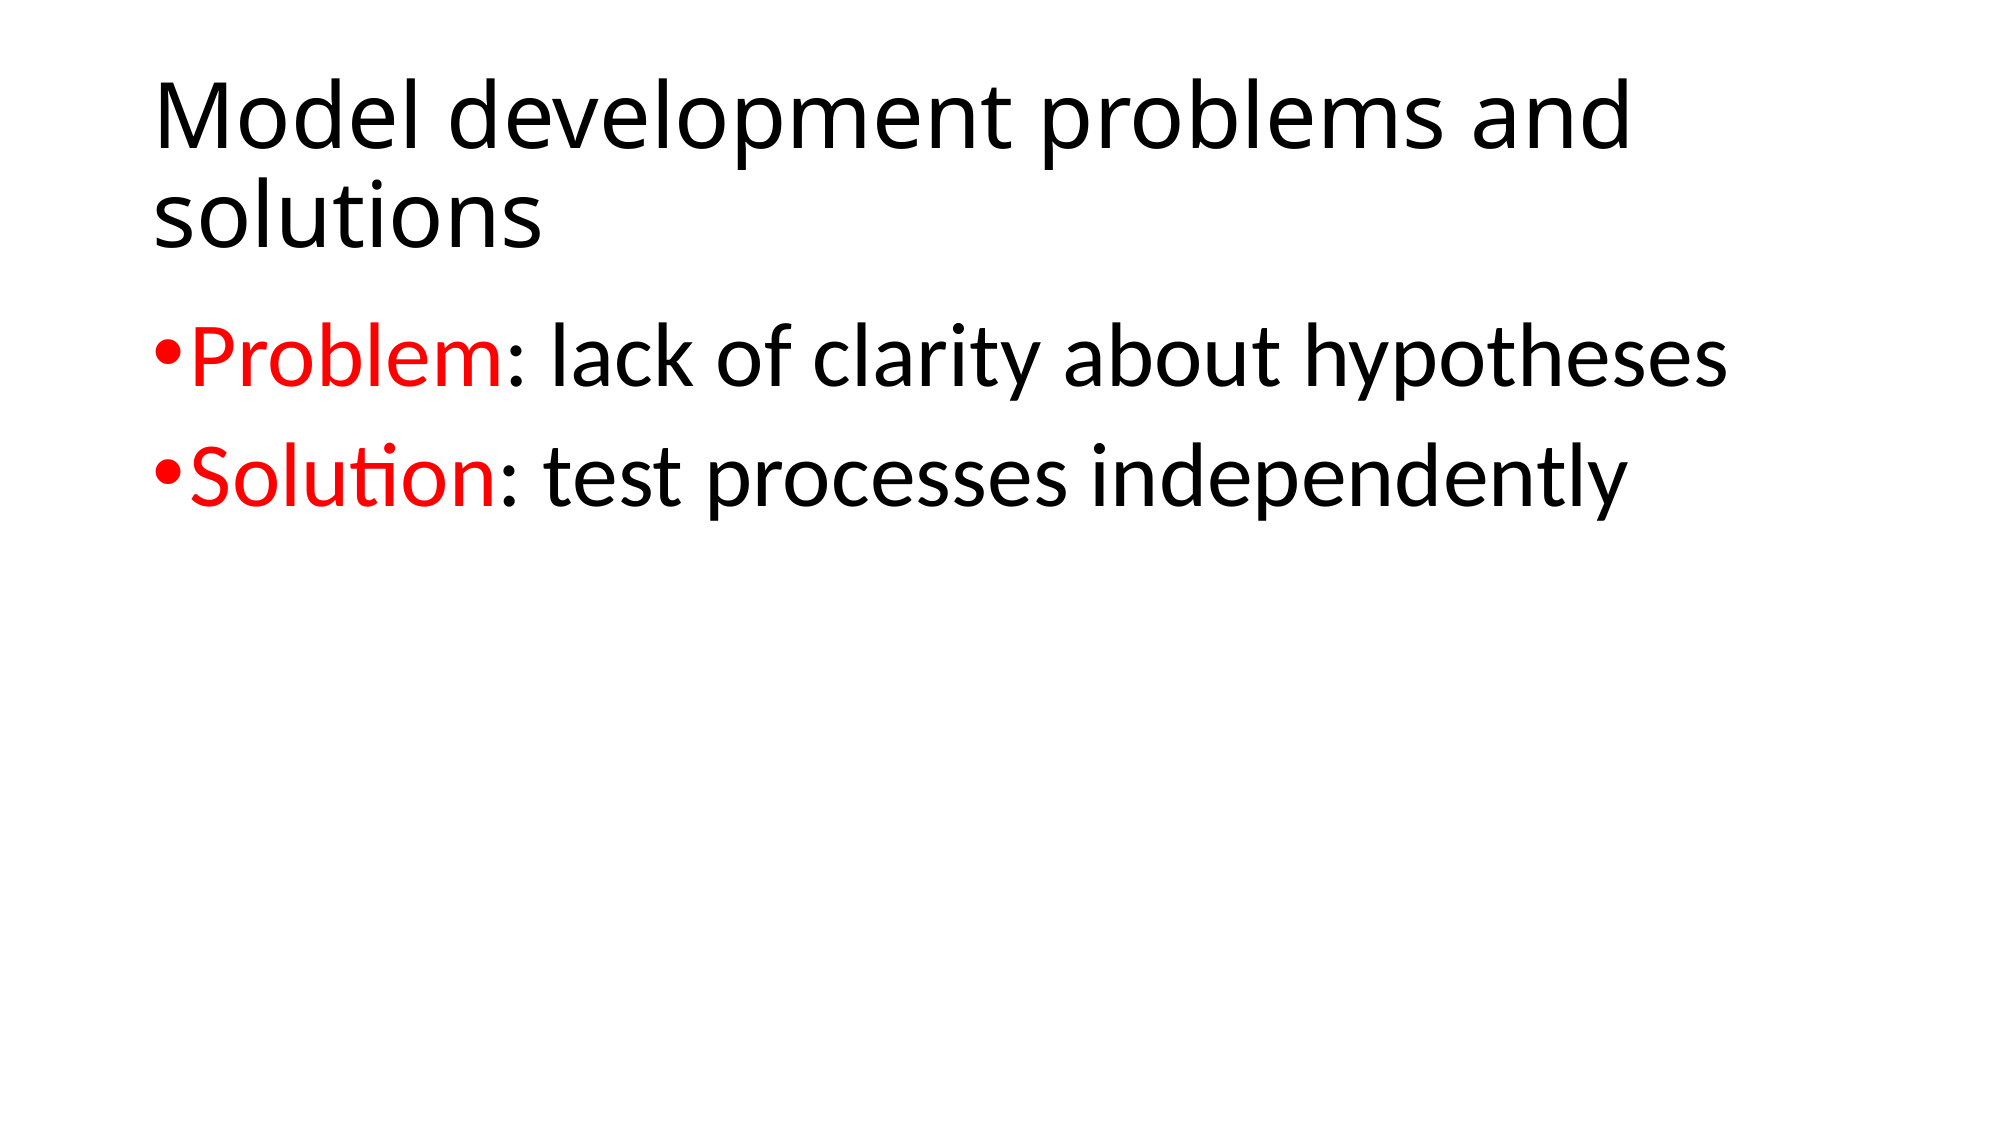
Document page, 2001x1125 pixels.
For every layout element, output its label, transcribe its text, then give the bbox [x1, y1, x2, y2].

title Model development problems and solutions [137, 59, 1863, 278]
list Problem: lack of clarity about hypotheses Solution: test processes independently [137, 299, 1863, 1014]
